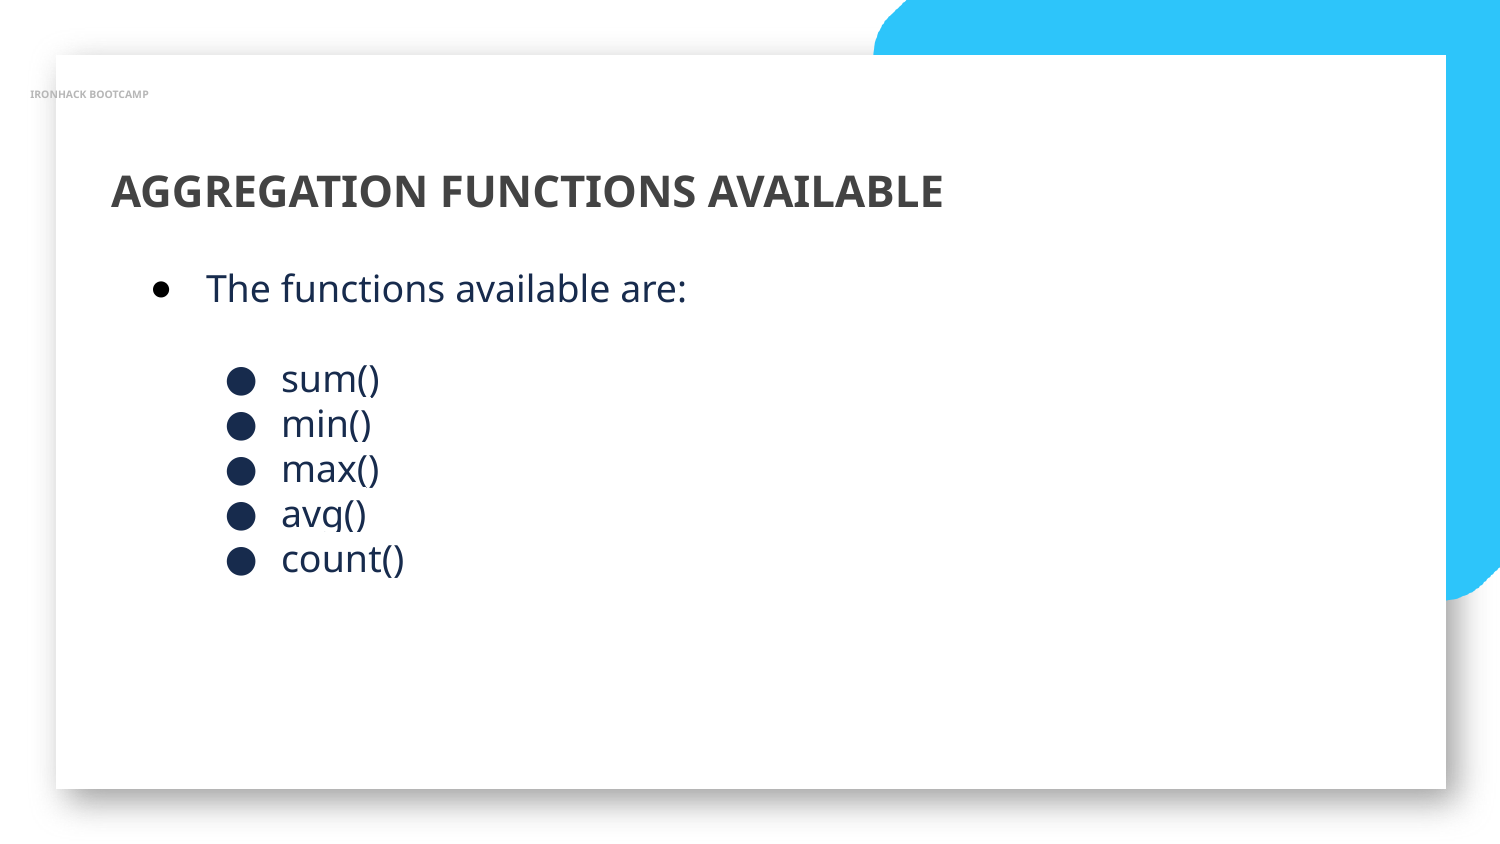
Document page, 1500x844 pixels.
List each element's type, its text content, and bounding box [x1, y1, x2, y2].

picture [0, 0, 1500, 844]
text_box IRONHACK BOOTCAMP [15, 71, 354, 108]
text_box AGGREGATION FUNCTIONS AVAILABLE [96, 149, 1417, 266]
text_box The functions available are: sum() min() max() avg() count() [115, 249, 1389, 733]
